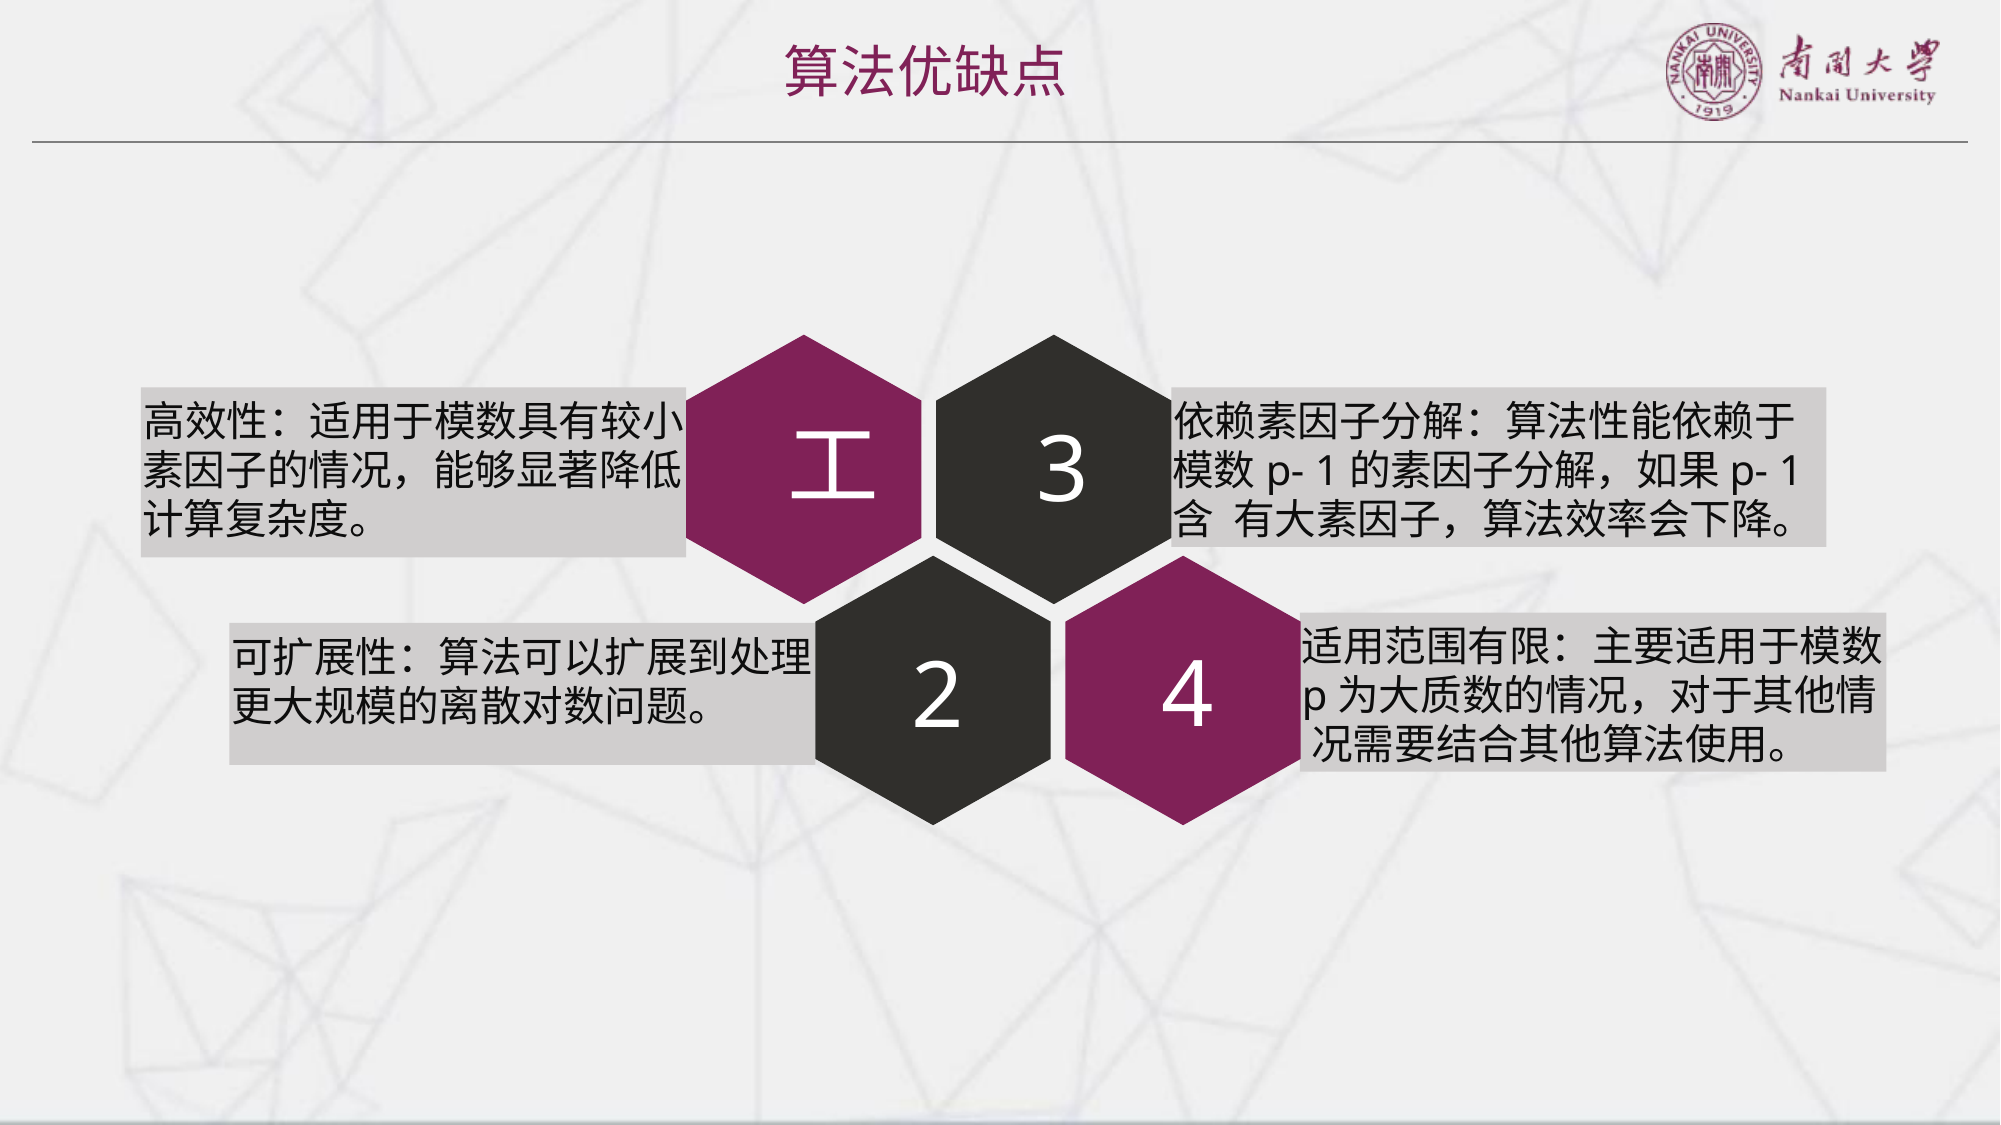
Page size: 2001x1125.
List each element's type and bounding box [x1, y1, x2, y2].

text_box [686, 334, 922, 605]
text_box [815, 555, 1051, 826]
picture [0, 0, 2000, 1125]
text_box [1065, 555, 1301, 826]
text_box [936, 334, 1172, 605]
